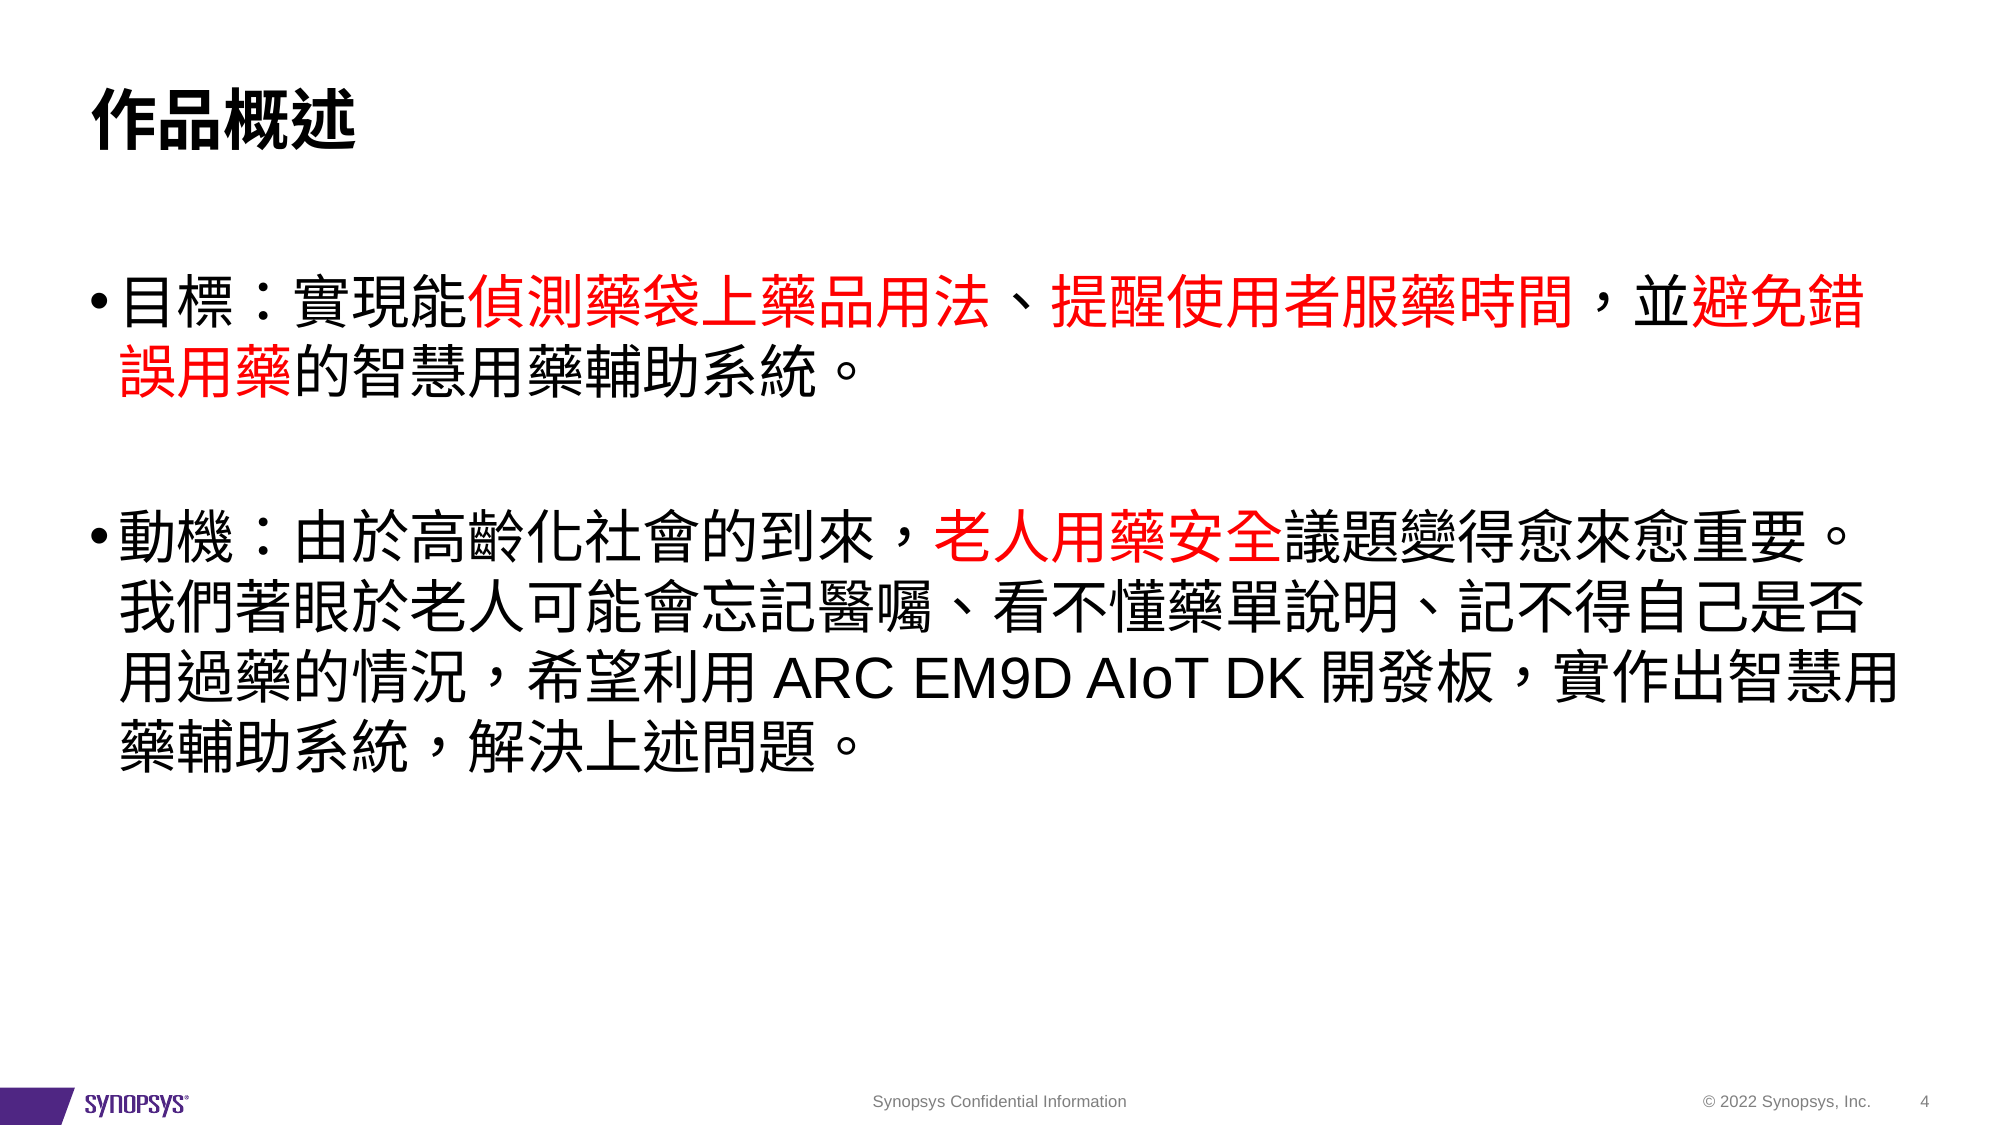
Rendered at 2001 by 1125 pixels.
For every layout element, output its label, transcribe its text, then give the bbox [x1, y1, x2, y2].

list 目標：實現能偵測藥袋上藥品用法、提醒使用者服藥時間，並避免錯誤用藥的智慧用藥輔助系統。 動機：由於高齡化社會的到來，老人用藥安全議題變得愈來愈重要。我們著眼於老人可能會忘記醫囑、看不懂藥單說明、記不得自己是否用過藥的情況，希望利用ARC EM9D AIoT DK開發板，實作出智慧用藥輔助系統，解決上述問題。 [74, 258, 1925, 1054]
title 作品概述 [75, 0, 1926, 165]
